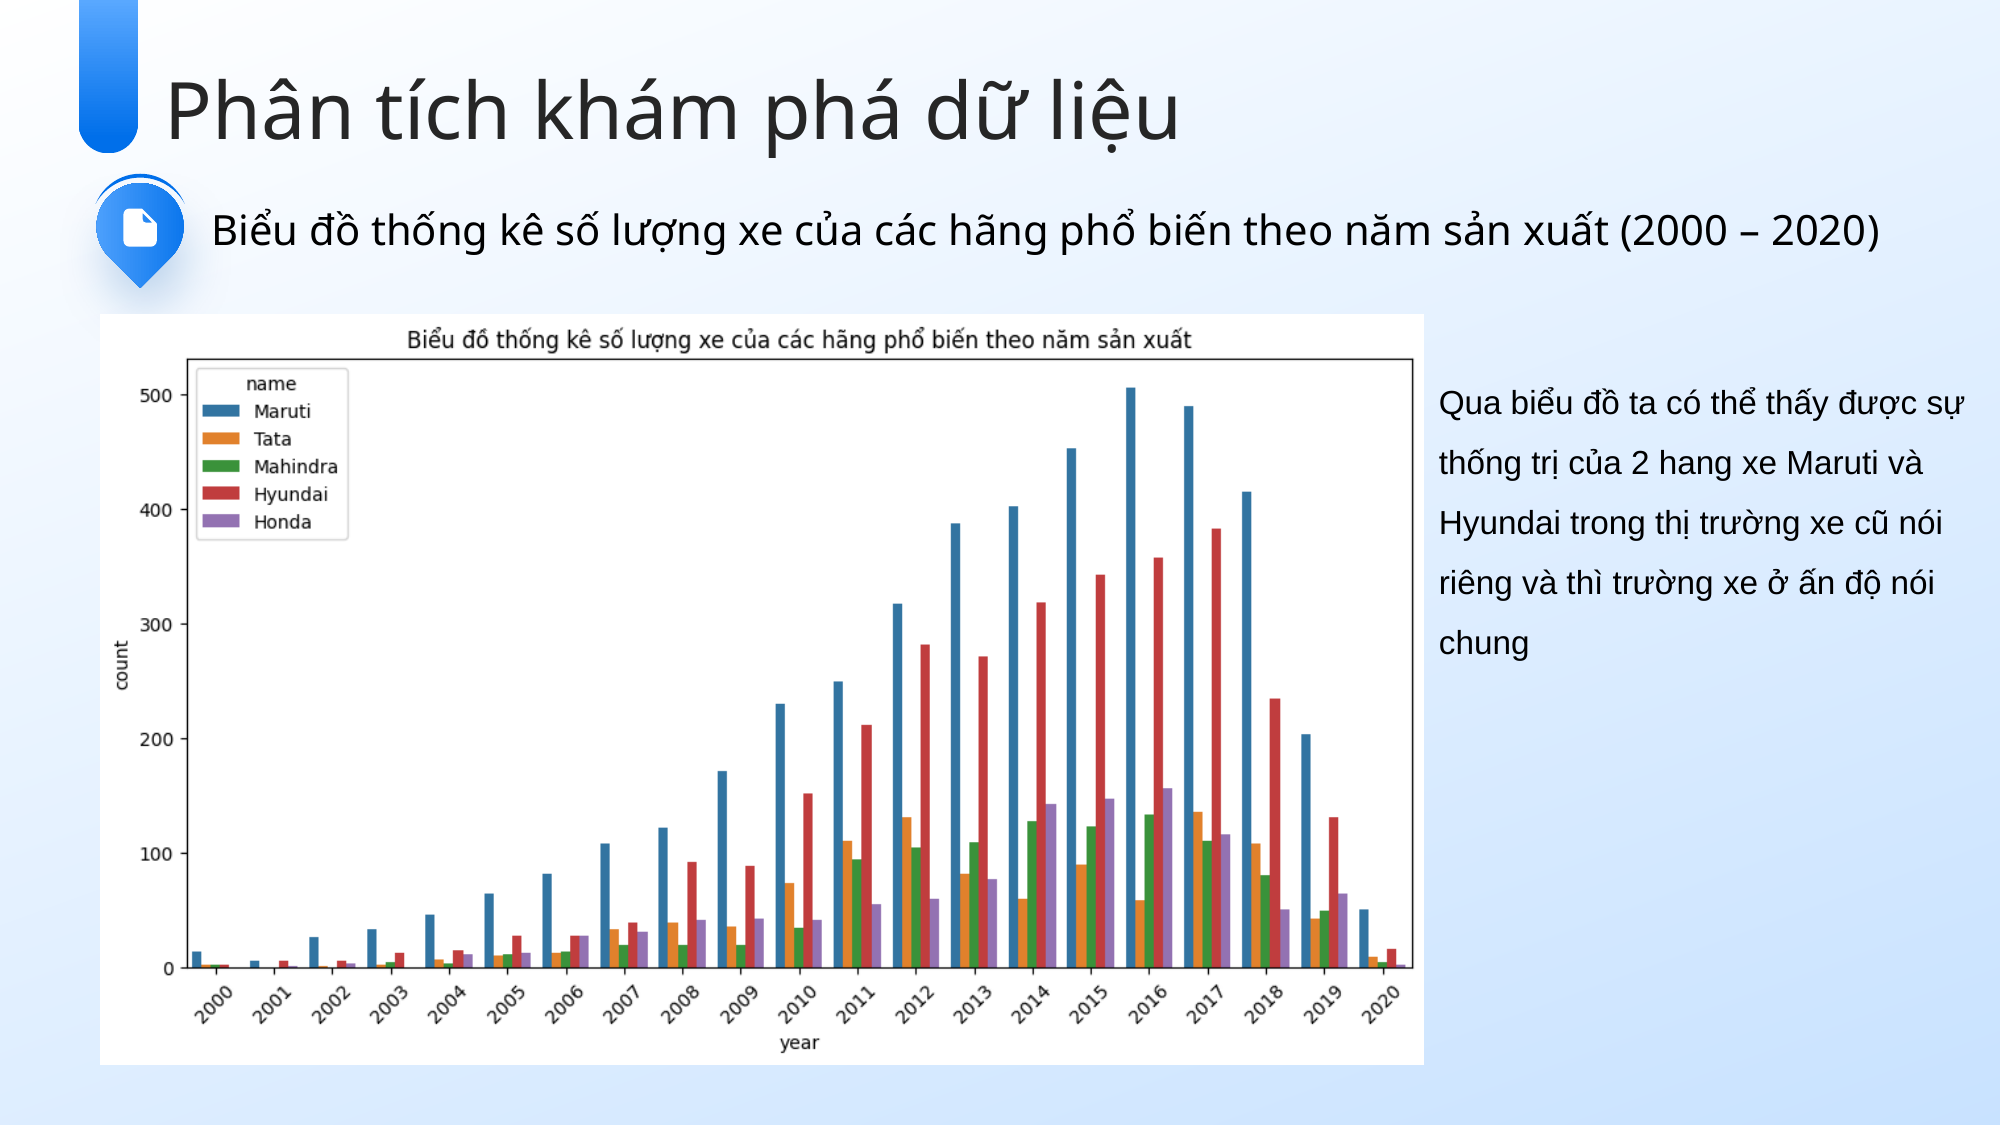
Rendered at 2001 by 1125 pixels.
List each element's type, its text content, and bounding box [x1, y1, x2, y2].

text_box [123, 208, 157, 247]
picture [100, 314, 1424, 1065]
text_box Phân tích khám phá dữ liệu [164, 67, 1890, 139]
text_box [0, 0, 2000, 1125]
text_box [95, 173, 185, 204]
text_box Qua biểu đồ ta có thể thấy được sự thống trị của 2 hang xe Maruti và Hyundai trong thị trường xe cũ nói riêng và thì trường xe ở ấn độ nói chung [1438, 361, 1985, 774]
text_box Biểu đồ thống kê số lượng xe của các hãng phổ biến theo năm sản xuất (2000 – 2020) [211, 162, 1907, 254]
text_box [78, 0, 138, 154]
text_box [96, 183, 184, 289]
